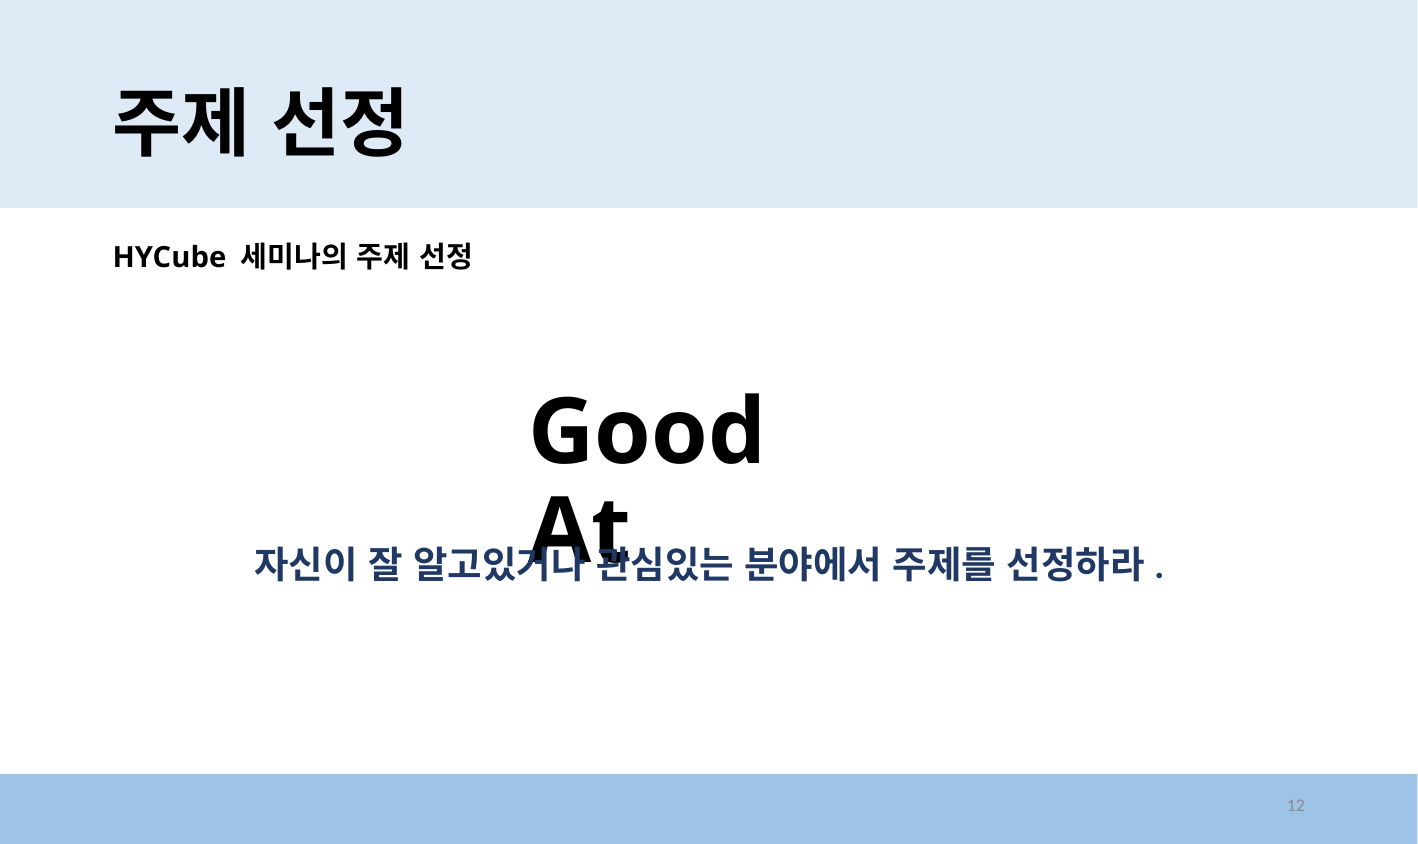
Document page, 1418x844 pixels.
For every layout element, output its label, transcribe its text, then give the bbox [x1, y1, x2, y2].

text_box Good At [513, 376, 904, 479]
title 주제 선정 [97, 44, 1320, 208]
slide_number 12 [1001, 782, 1320, 827]
text_box 자신이 잘 알고있거나 관심있는 분야에서 주제를 선정하라. [239, 538, 1178, 594]
text_box HYCube 세미나의 주제 선정 [97, 234, 711, 290]
